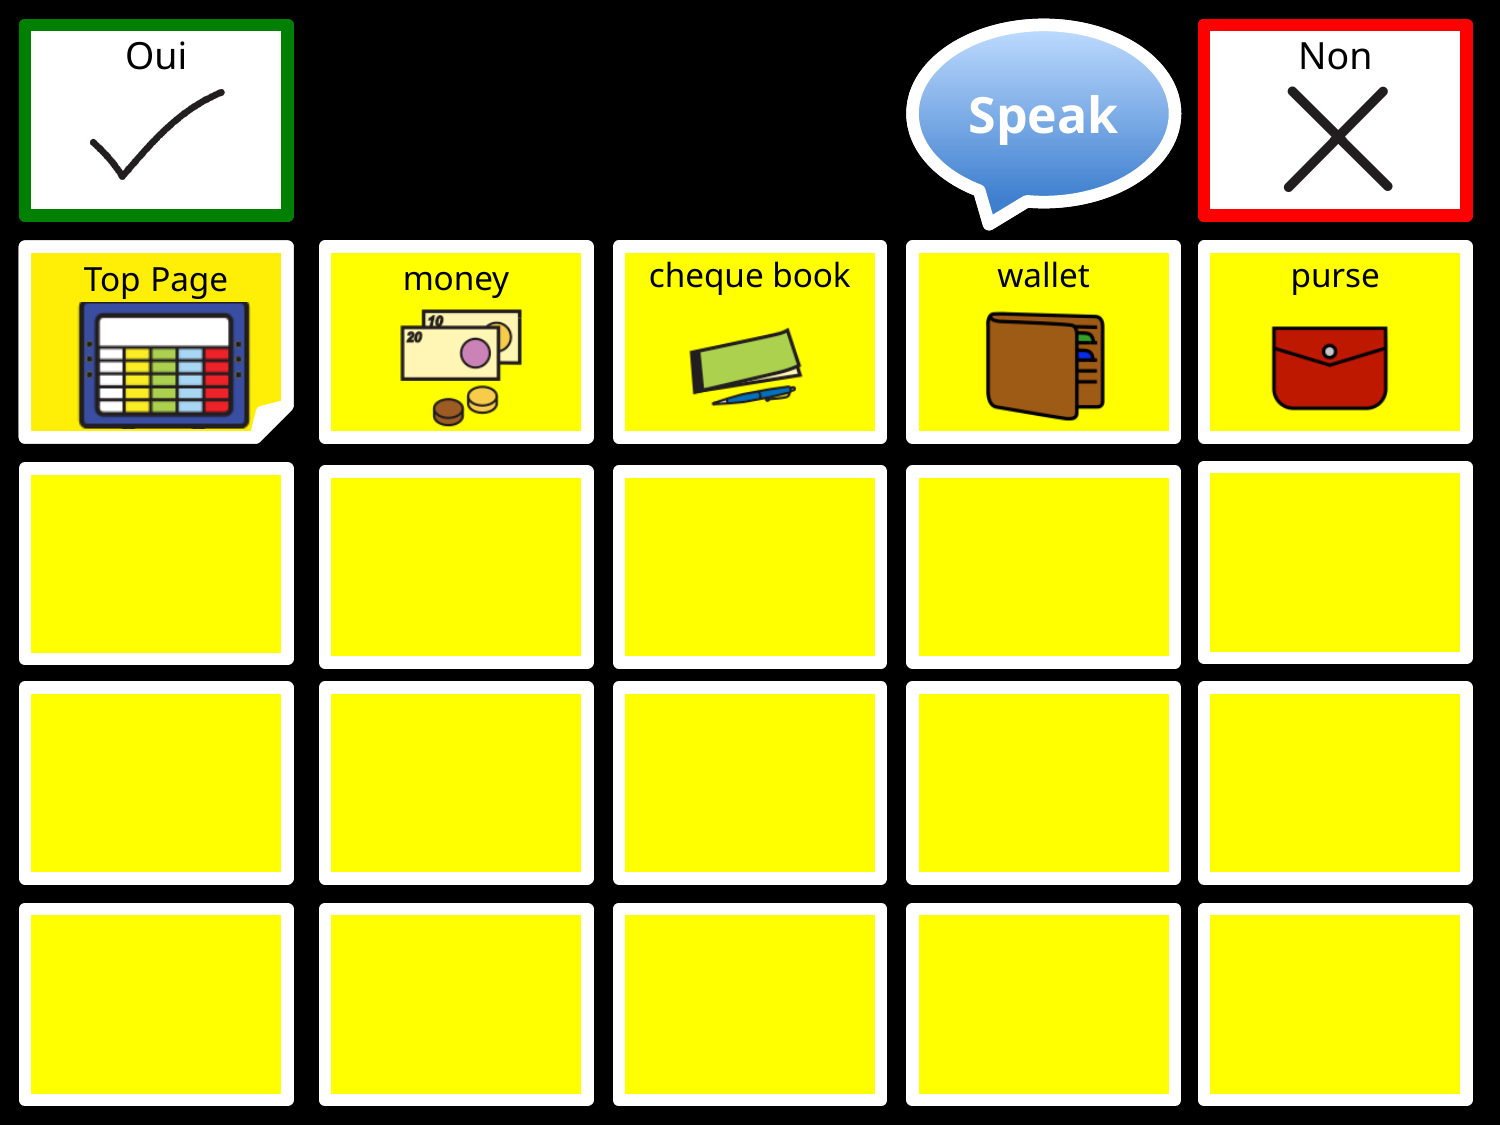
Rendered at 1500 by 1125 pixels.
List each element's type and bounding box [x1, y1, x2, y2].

text_box [324, 471, 588, 663]
text_box [24, 909, 288, 1100]
text_box [24, 468, 288, 660]
text_box [1204, 24, 1467, 216]
picture [974, 296, 1116, 438]
text_box [618, 246, 882, 438]
text_box [24, 24, 288, 216]
picture [1257, 296, 1403, 442]
text_box [324, 909, 588, 1100]
text_box [24, 246, 288, 438]
text_box [618, 687, 882, 879]
text_box [912, 246, 1175, 438]
text_box [1204, 246, 1467, 438]
text_box [618, 909, 882, 1100]
text_box [912, 909, 1175, 1100]
picture [74, 53, 238, 216]
text_box [618, 471, 882, 663]
text_box [912, 687, 1175, 879]
text_box [324, 687, 588, 879]
text_box [24, 687, 288, 879]
picture [1274, 74, 1403, 203]
picture [62, 301, 267, 429]
text_box [912, 471, 1175, 663]
text_box [1204, 909, 1467, 1100]
picture [674, 296, 817, 439]
text_box [324, 246, 588, 438]
text_box [1204, 467, 1467, 658]
text_box [912, 24, 1176, 225]
text_box [1204, 687, 1467, 879]
picture [389, 296, 534, 442]
